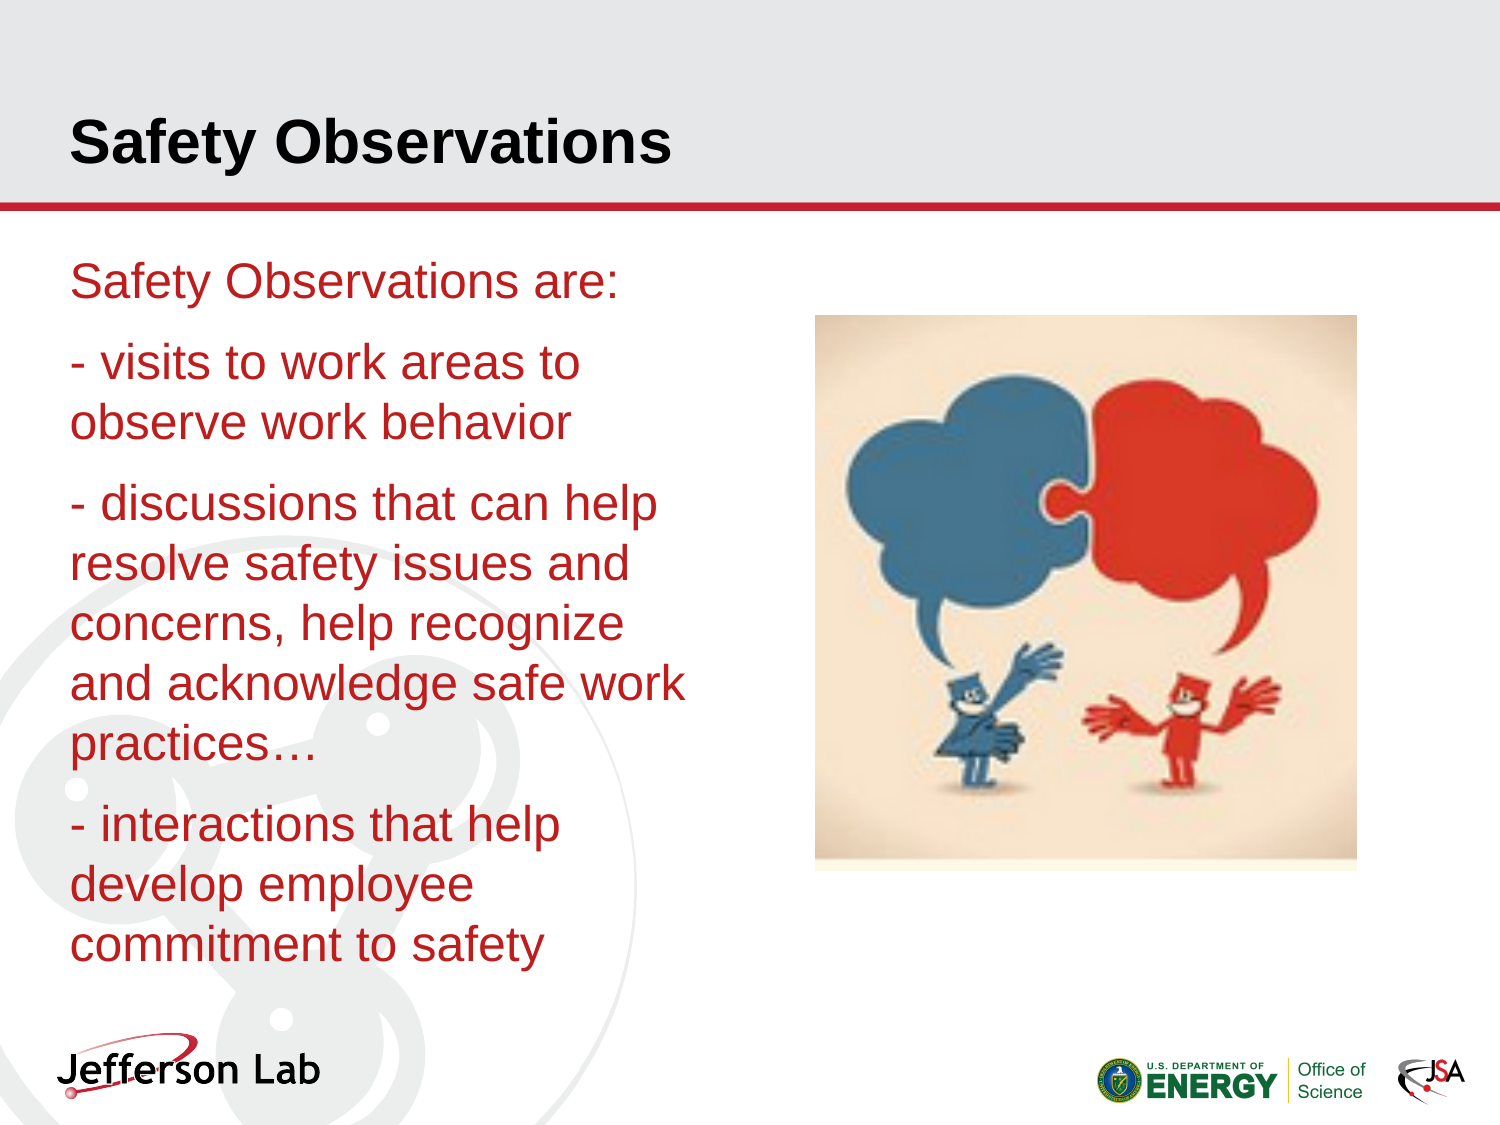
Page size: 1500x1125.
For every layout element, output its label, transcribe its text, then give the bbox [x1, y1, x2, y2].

picture [1097, 1058, 1366, 1103]
title Safety Observations [54, 82, 1357, 185]
subtitle Safety Observations are: - visits to work areas to observe work behavior - discussions that can help resolve safety issues and concerns, help recognize and acknowledge safe work practices… - interactions that help develop employee commitment to safety [54, 241, 720, 1002]
picture [815, 315, 1357, 871]
picture [0, 482, 662, 1125]
picture [1398, 1059, 1465, 1105]
